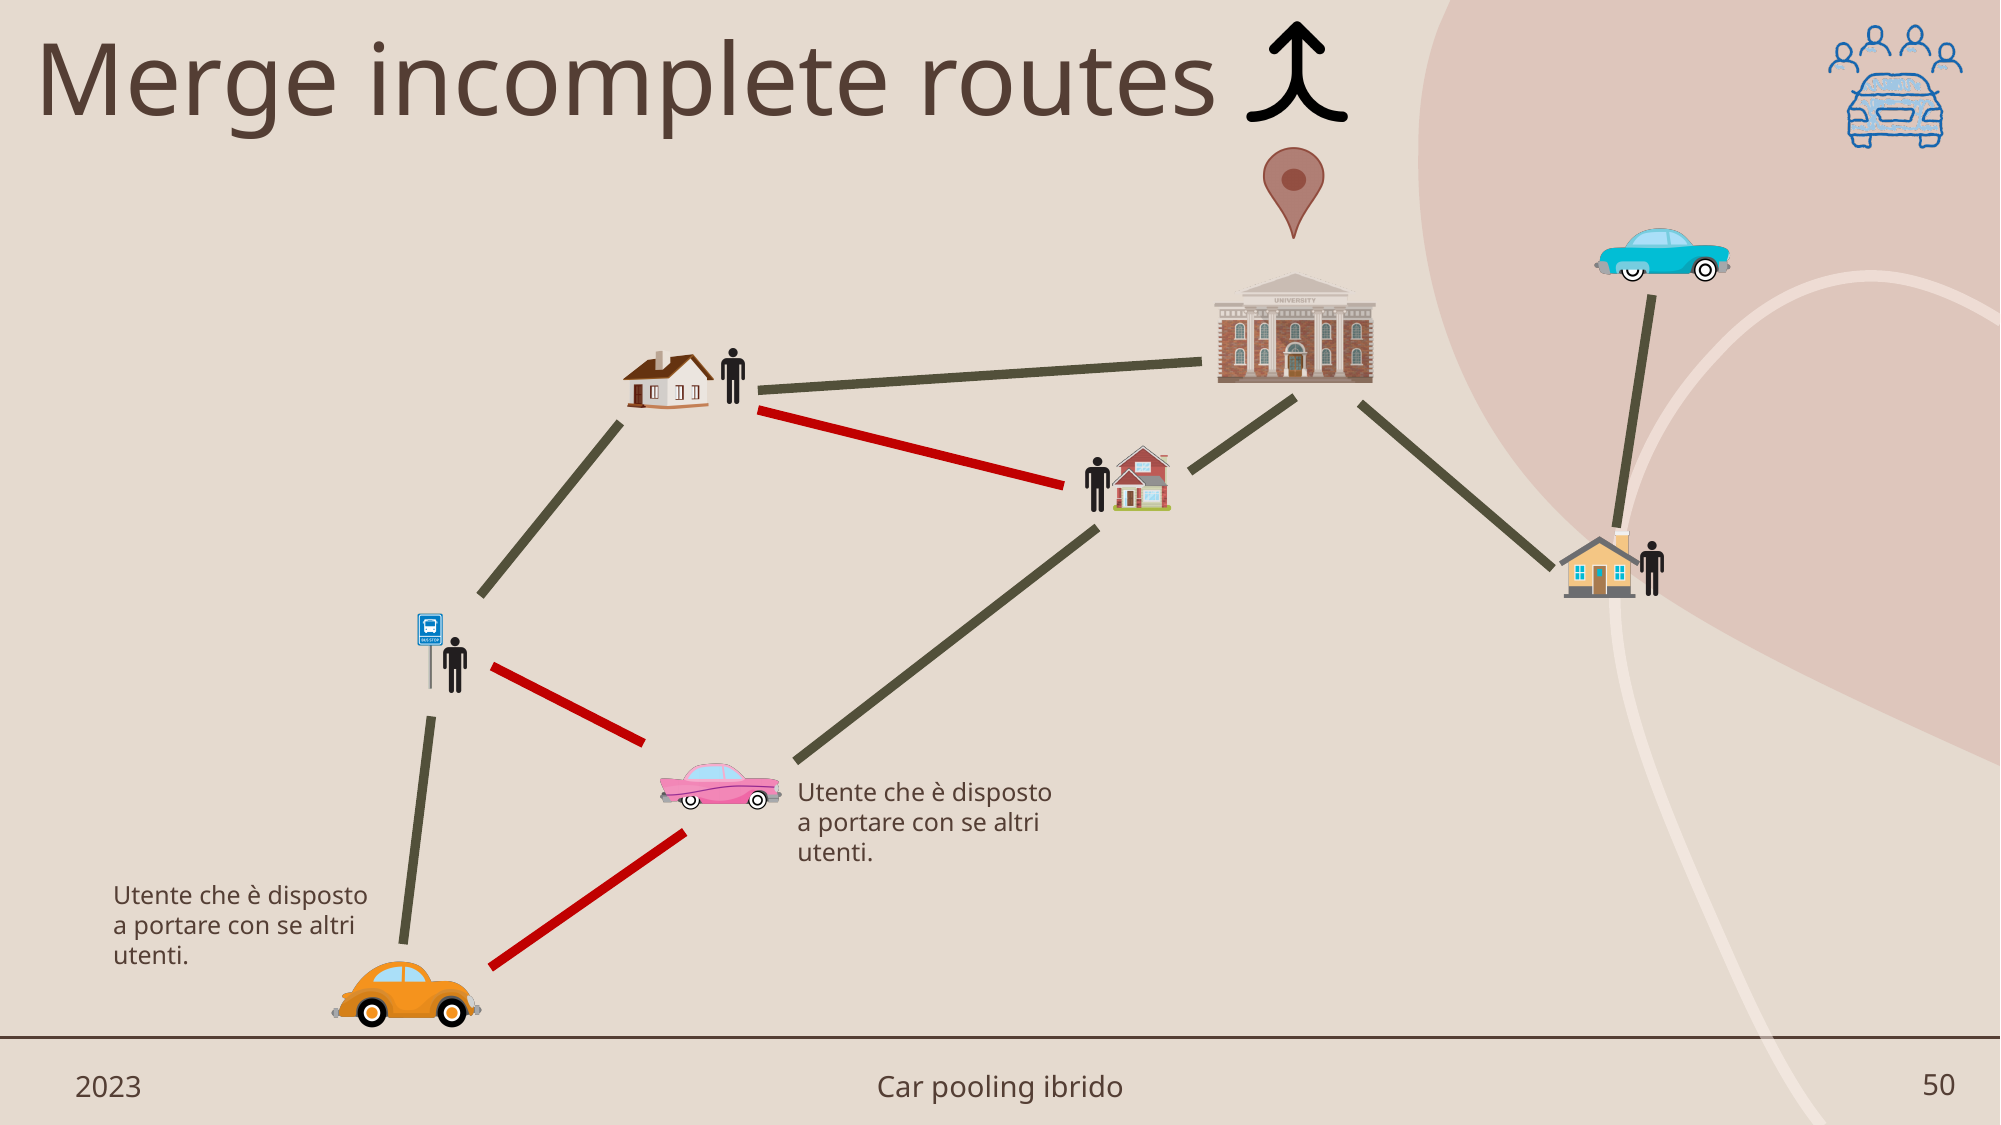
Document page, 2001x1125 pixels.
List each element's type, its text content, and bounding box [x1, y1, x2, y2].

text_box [1359, 403, 1553, 569]
picture [383, 604, 477, 698]
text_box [490, 831, 685, 968]
slide_number 2023 [60, 1060, 222, 1112]
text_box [491, 666, 644, 744]
picture [622, 350, 715, 410]
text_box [757, 361, 1202, 391]
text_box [757, 409, 1064, 486]
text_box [795, 527, 1098, 762]
picture [1083, 441, 1178, 515]
picture [1594, 228, 1739, 282]
title Merge incomplete routes [19, 27, 1241, 139]
footer Car pooling ibrido [718, 1060, 1283, 1112]
picture [1817, 8, 1974, 165]
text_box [403, 716, 432, 945]
text_box Utente che è disposto a portare con se altri utenti. [782, 768, 1071, 874]
picture [658, 762, 782, 810]
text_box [1189, 397, 1296, 472]
picture [718, 348, 747, 404]
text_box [479, 422, 621, 596]
slide_number 50 [1808, 1060, 1971, 1112]
picture [1213, 271, 1377, 383]
text_box Utente che è disposto a portare con se altri utenti. [98, 872, 387, 977]
picture [331, 961, 482, 1028]
picture [1559, 531, 1666, 598]
picture [1233, 15, 1357, 251]
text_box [1616, 294, 1653, 528]
